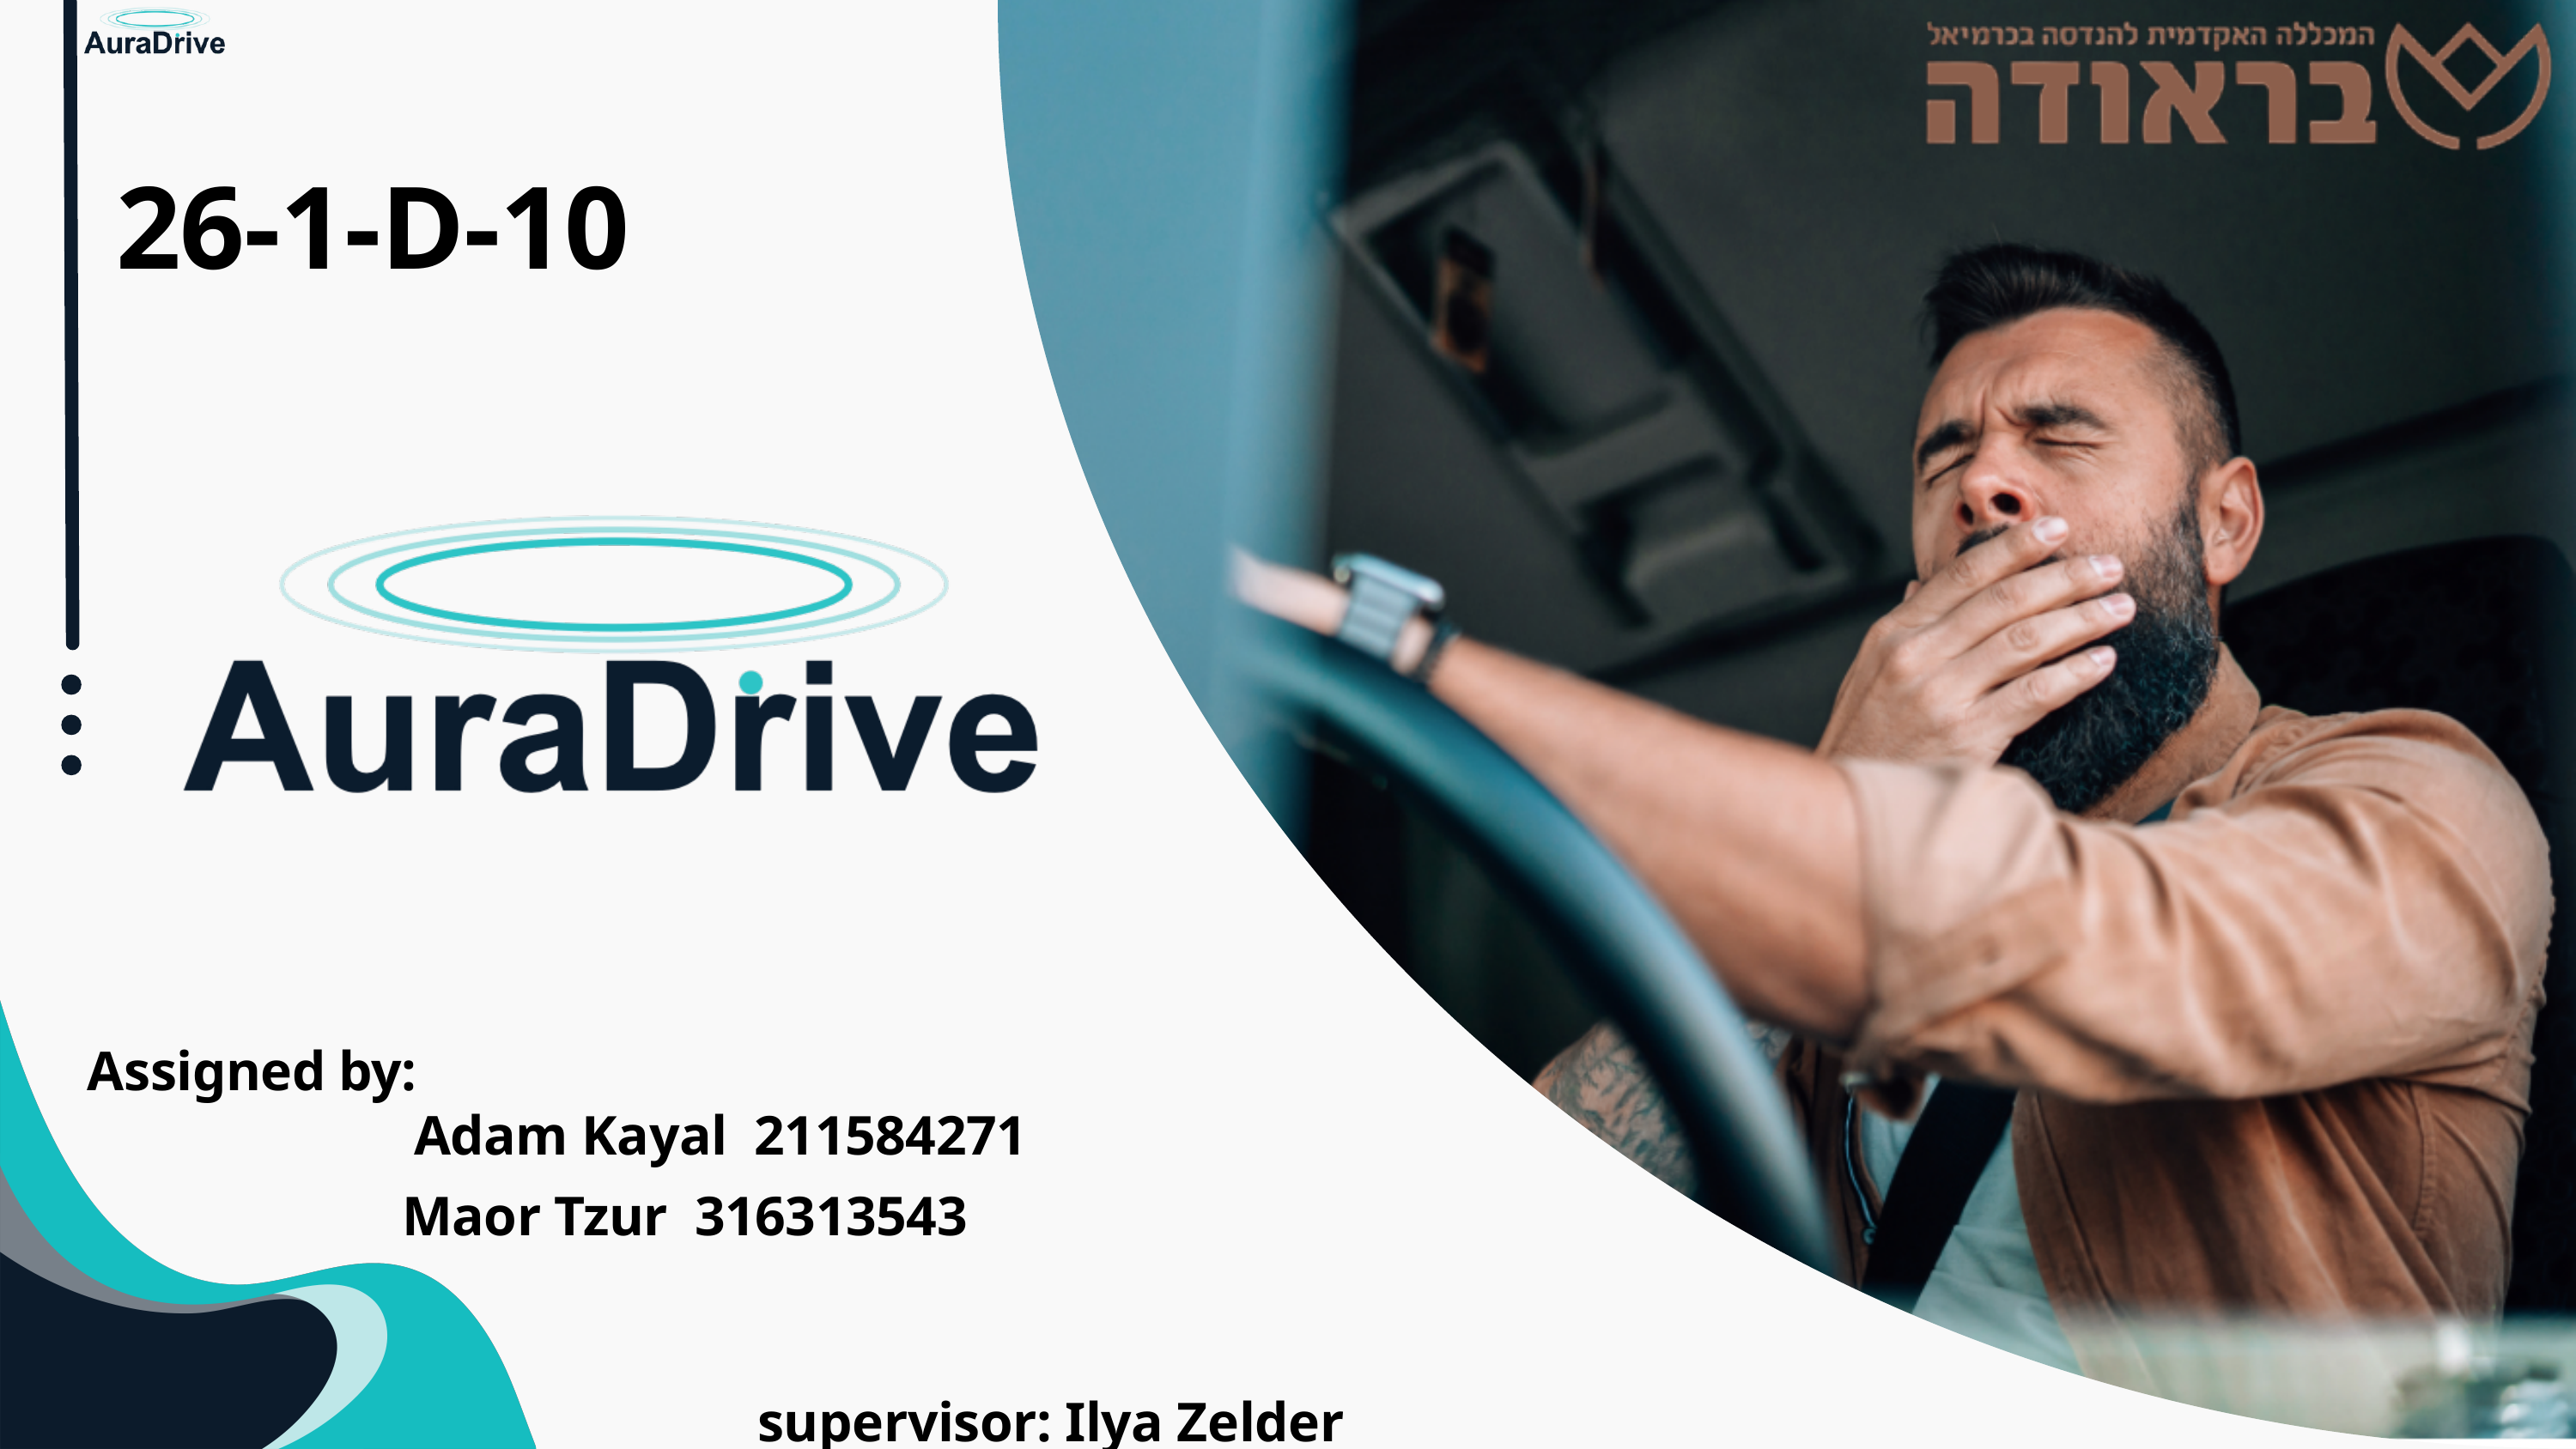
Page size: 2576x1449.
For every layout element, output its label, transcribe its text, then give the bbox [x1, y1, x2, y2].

text_box Maor Tzur 316313543 [268, 1166, 993, 1246]
text_box [0, 1000, 537, 1449]
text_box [997, 0, 2576, 1449]
text_box [144, 468, 993, 845]
text_box Assigned by: [77, 1021, 427, 1102]
text_box 26-1-D-10 [96, 120, 649, 292]
text_box supervisor: Ilya Zelder [747, 1372, 993, 1449]
text_box Adam Kayal 211584271 [303, 1085, 993, 1166]
text_box [77, 0, 232, 62]
